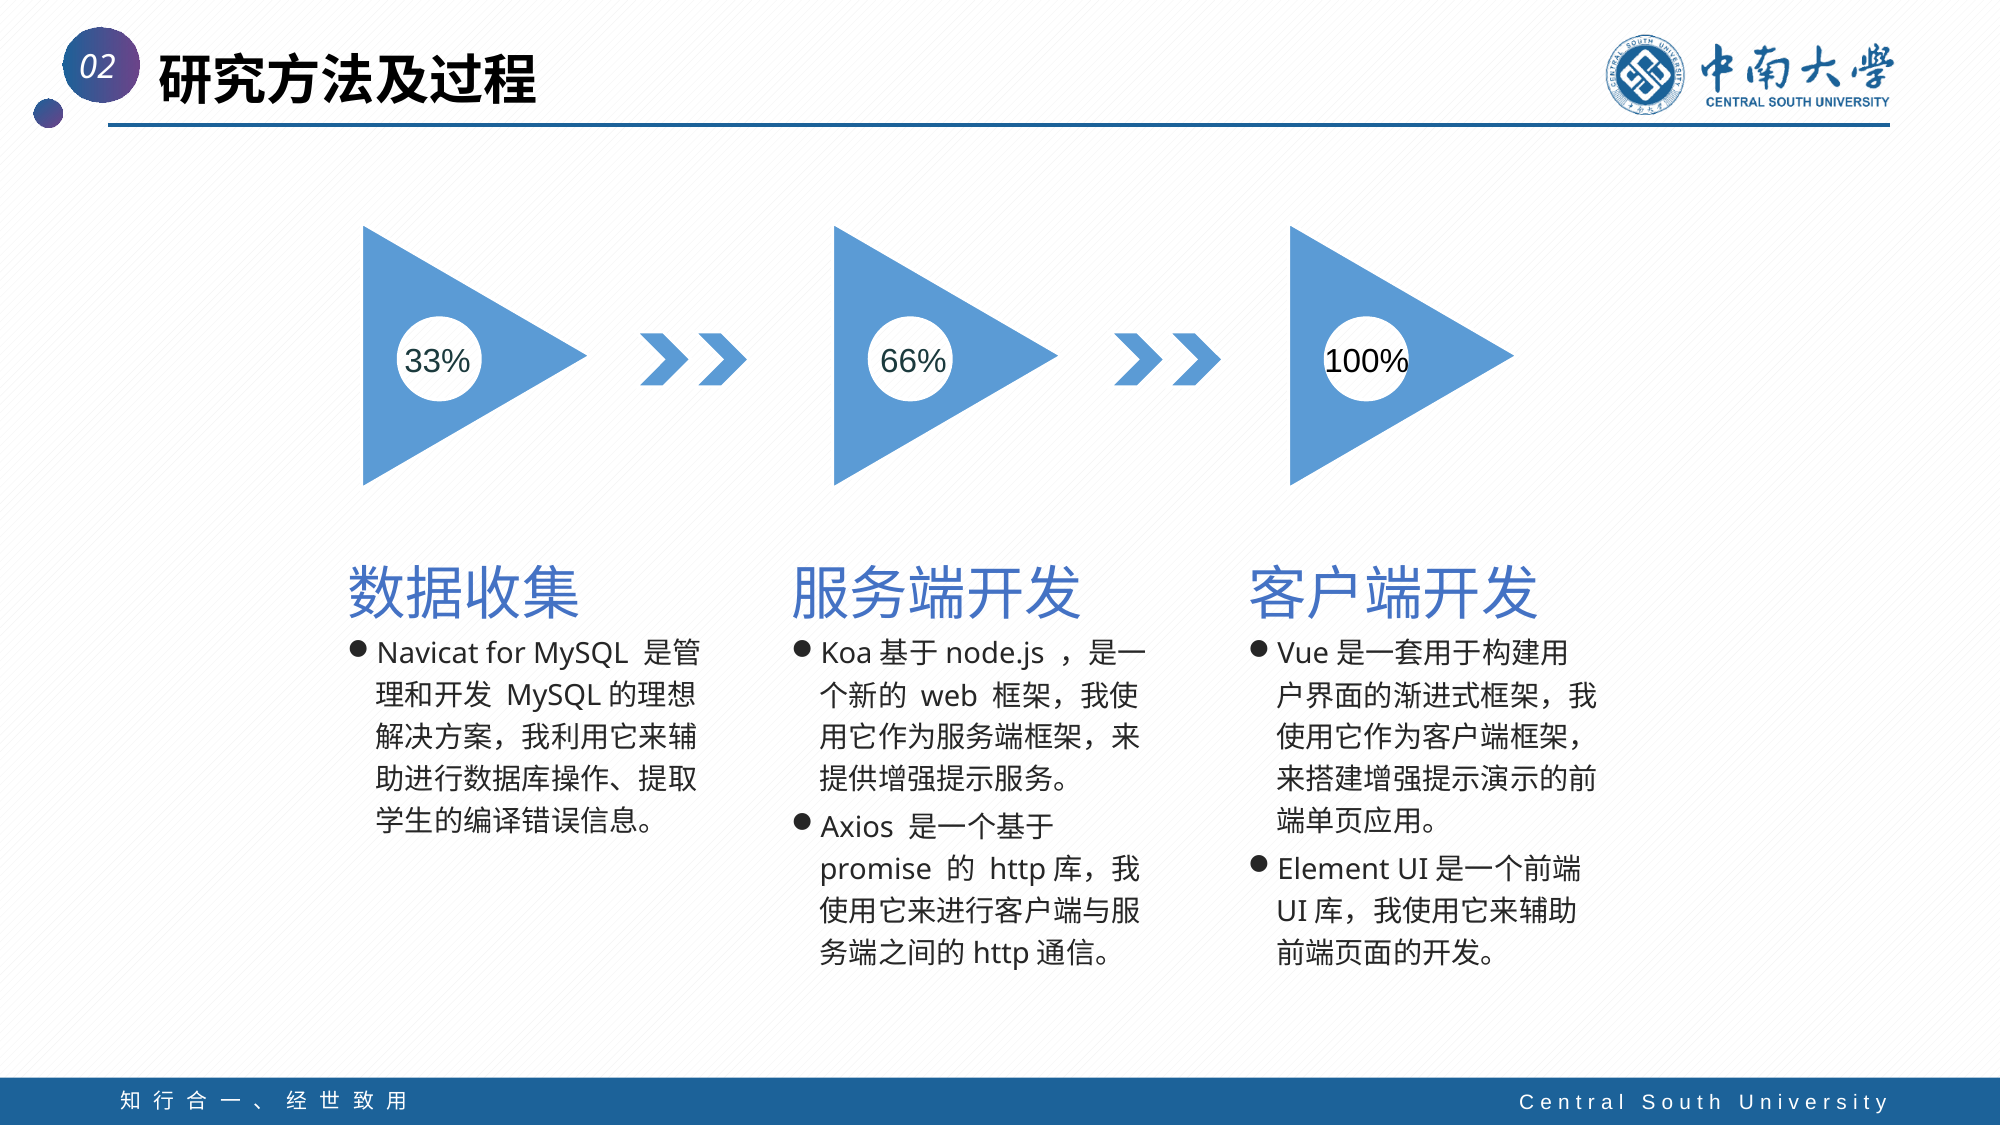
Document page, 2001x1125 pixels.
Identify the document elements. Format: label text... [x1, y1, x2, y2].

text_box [776, 548, 1169, 980]
text_box [360, 220, 594, 492]
text_box [831, 220, 1065, 492]
text_box 66% [865, 331, 962, 387]
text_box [332, 548, 732, 846]
text_box Central South University [1504, 1081, 1902, 1121]
text_box [1106, 330, 1168, 389]
text_box [0, 1077, 2000, 1125]
text_box [1164, 330, 1226, 389]
text_box [1287, 220, 1521, 492]
text_box [632, 330, 694, 389]
text_box 33% [389, 331, 486, 387]
text_box 100% [1309, 331, 1425, 387]
text_box [690, 330, 752, 389]
picture [1595, 28, 1907, 121]
text_box 知行合一、经世致用 [105, 1080, 423, 1120]
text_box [33, 26, 153, 128]
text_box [1233, 548, 1621, 980]
text_box 研究方法及过程 [158, 0, 1050, 118]
